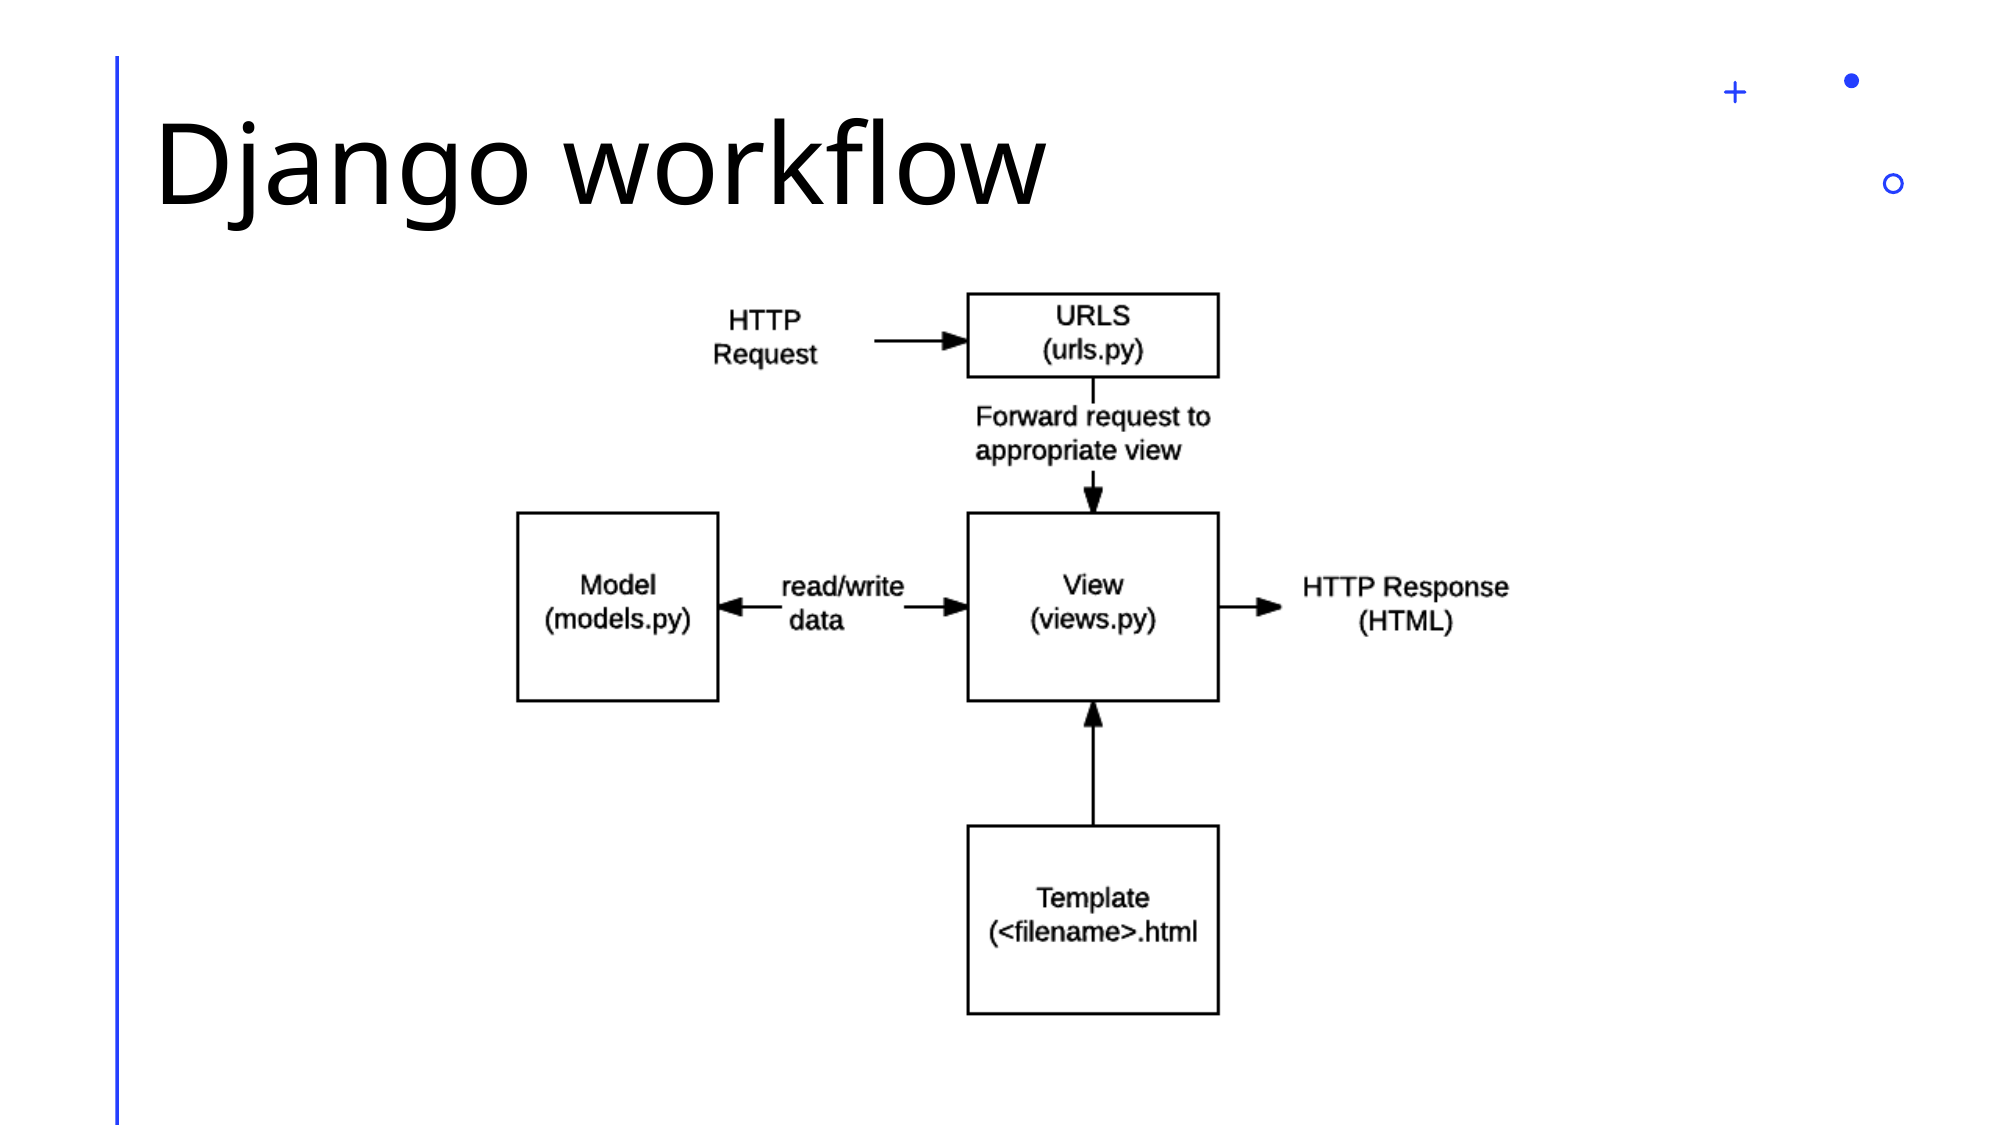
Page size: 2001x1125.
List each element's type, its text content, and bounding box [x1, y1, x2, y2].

title Django workflow [137, 59, 1863, 278]
picture [468, 263, 1583, 1050]
